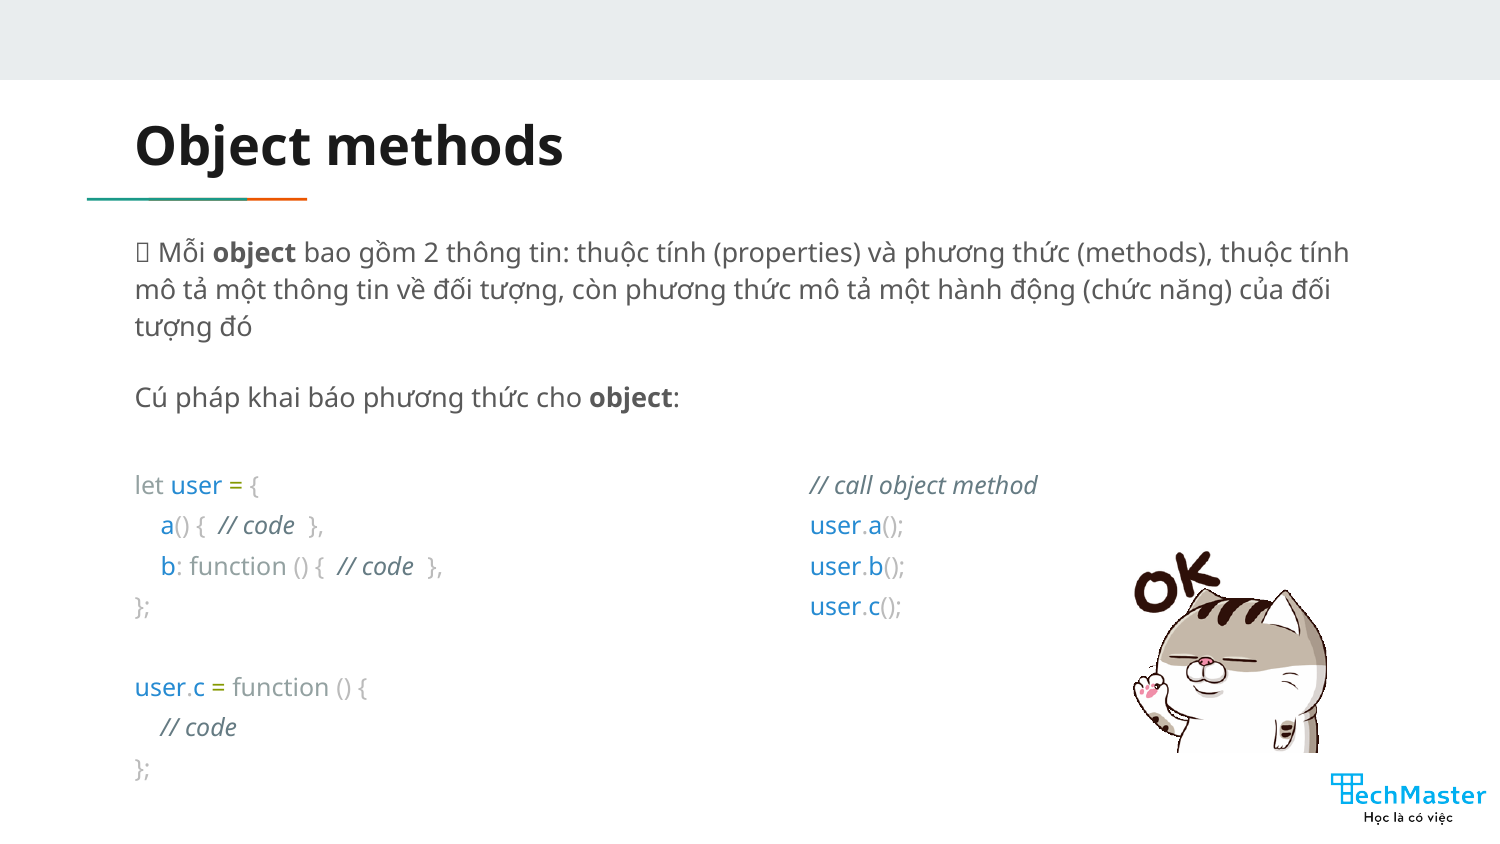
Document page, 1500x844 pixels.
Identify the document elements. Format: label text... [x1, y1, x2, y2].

picture [1111, 536, 1354, 764]
text_box // call object method user.a(); user.b(); user.c(); [794, 444, 1287, 804]
picture [1329, 754, 1488, 844]
title Object methods [119, 95, 1381, 184]
list 💡 Mỗi object bao gồm 2 thông tin: thuộc tính (properties) và phương thức (methods), thuộc tính mô tả một thông tin về đối tượng, còn phương thức mô tả một hành động (chức năng) của đối tượng đó Cú pháp khai báo phương thức cho object: [119, 215, 1381, 804]
text_box let user = { a() { // code }, b: function () { // code }, }; user.c = function () { // code }; [119, 444, 696, 804]
